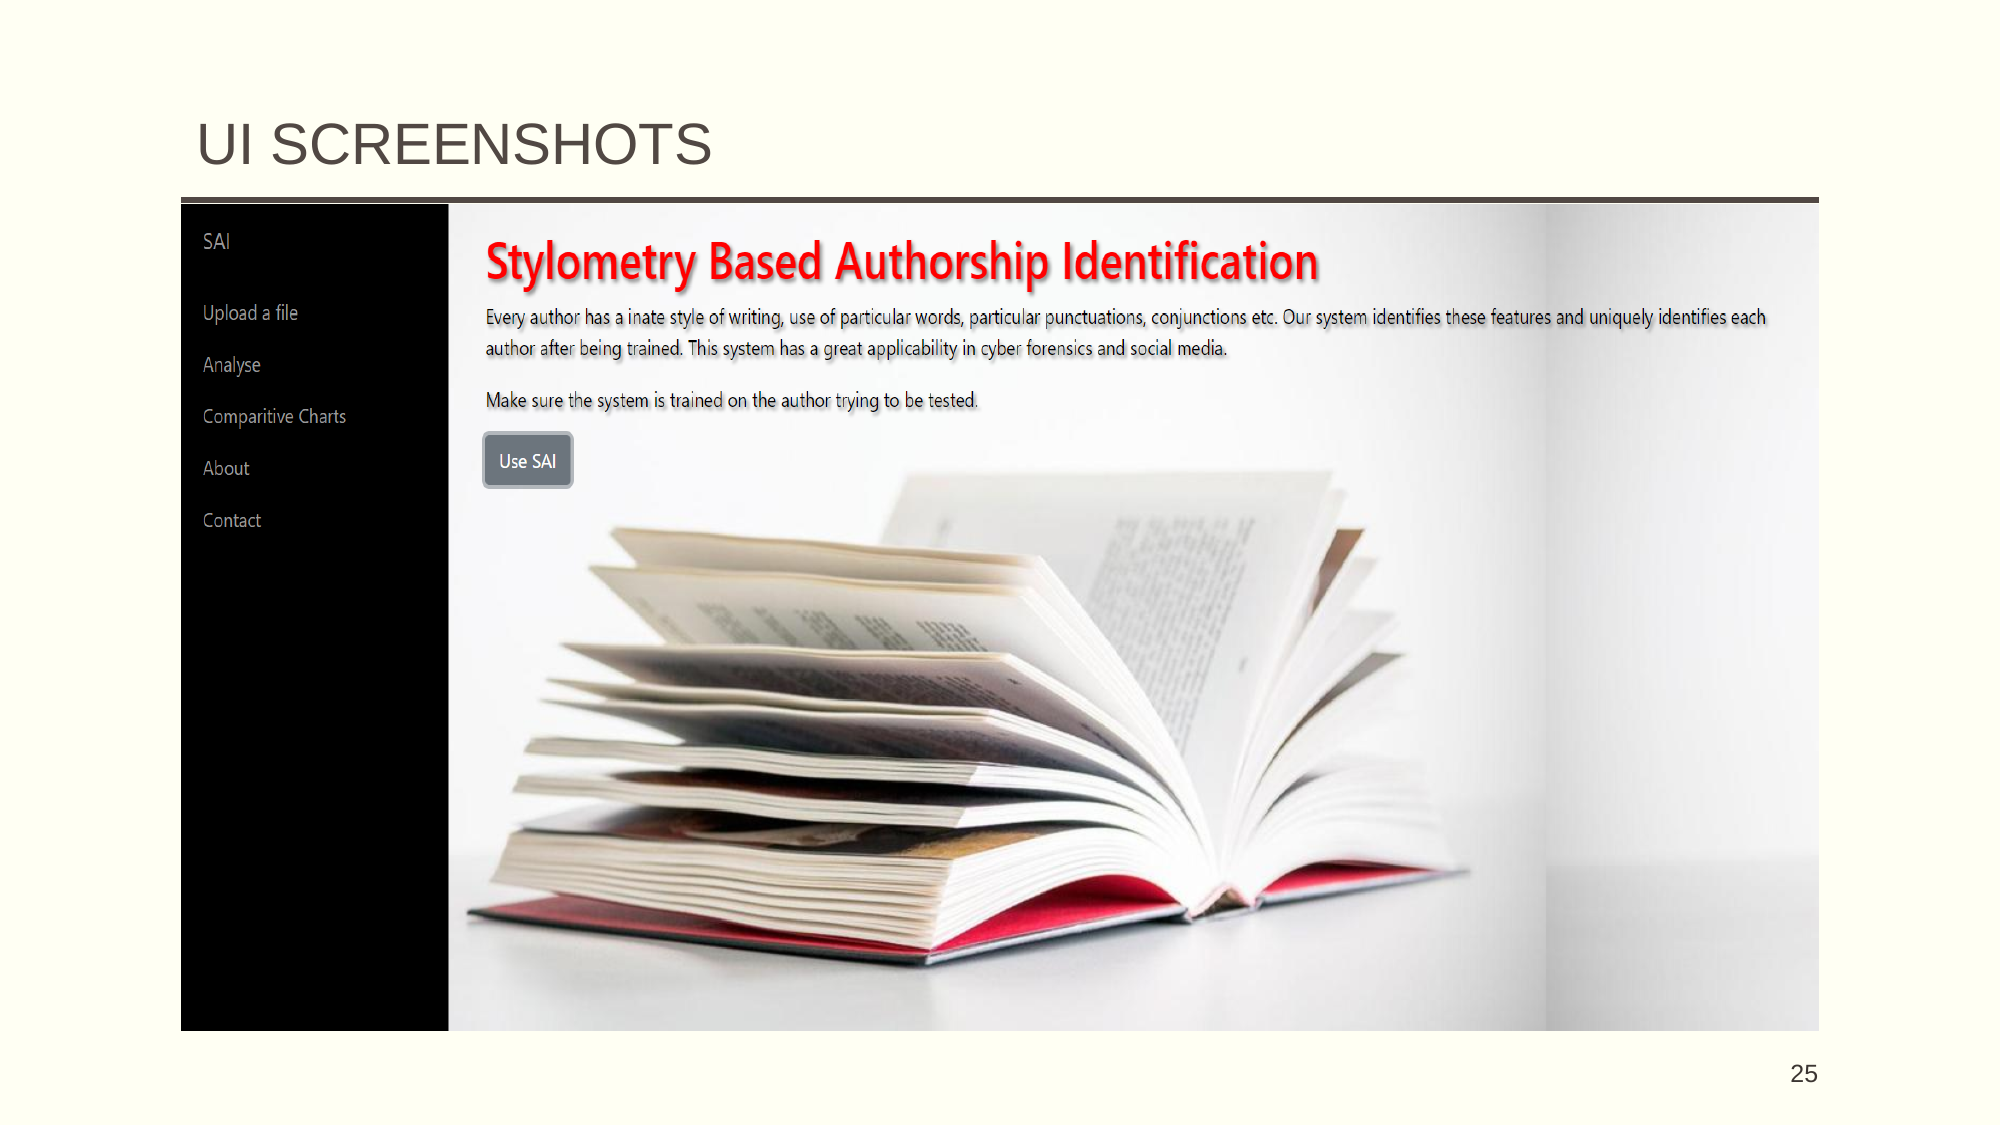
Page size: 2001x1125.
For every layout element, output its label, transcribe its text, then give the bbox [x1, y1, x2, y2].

title UI SCREENSHOTS [181, 12, 1819, 193]
slide_number ‹#› [1518, 1042, 1819, 1103]
picture [181, 204, 1819, 1031]
